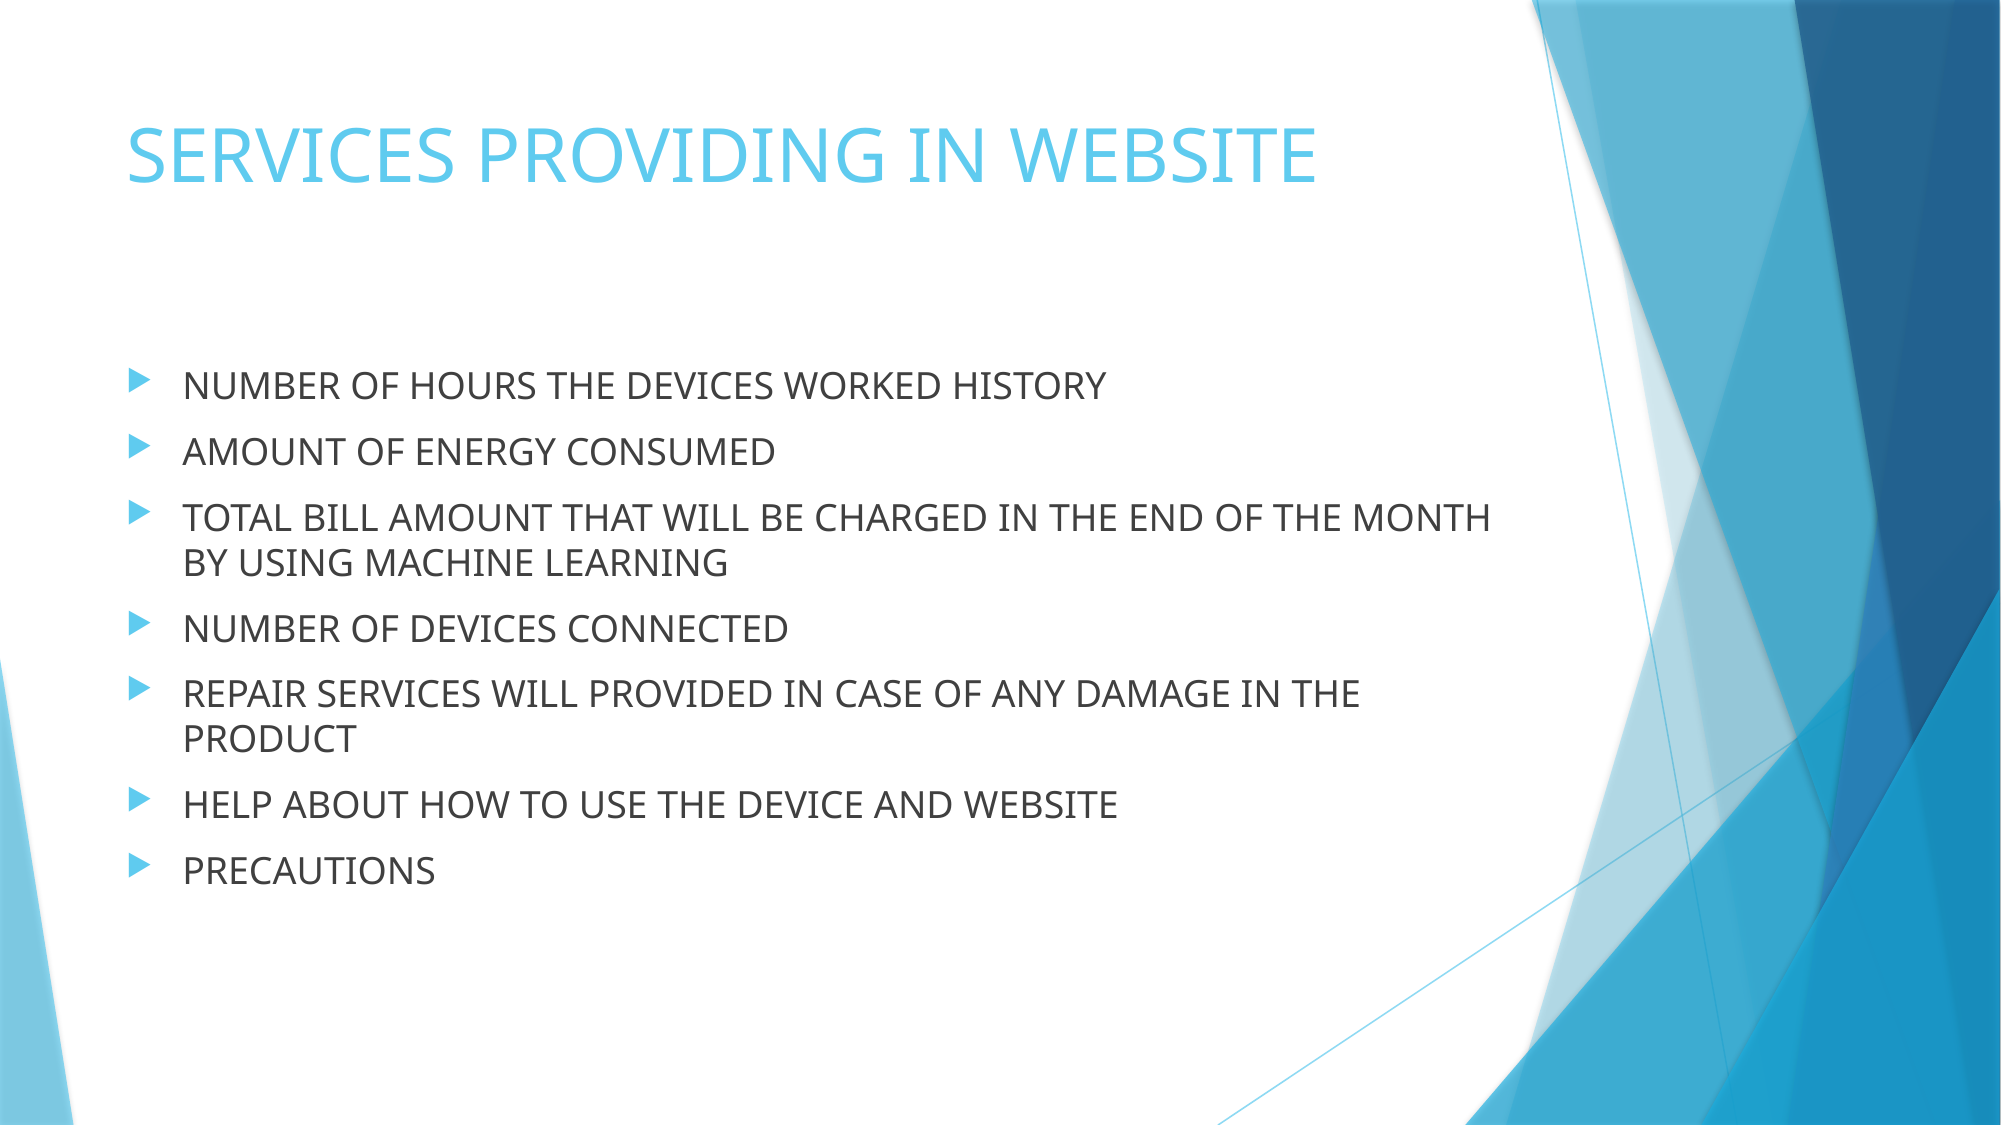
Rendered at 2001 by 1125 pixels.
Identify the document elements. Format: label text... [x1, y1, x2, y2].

title SERVICES PROVIDING IN WEBSITE [111, 99, 1522, 317]
list NUMBER OF HOURS THE DEVICES WORKED HISTORY AMOUNT OF ENERGY CONSUMED TOTAL BILL AMOUNT THAT WILL BE CHARGED IN THE END OF THE MONTH BY USING MACHINE LEARNING NUMBER OF DEVICES CONNECTED REPAIR SERVICES WILL PROVIDED IN CASE OF ANY DAMAGE IN THE PRODUCT HELP ABOUT HOW TO USE THE DEVICE AND WEBSITE PRECAUTIONS [111, 354, 1522, 992]
